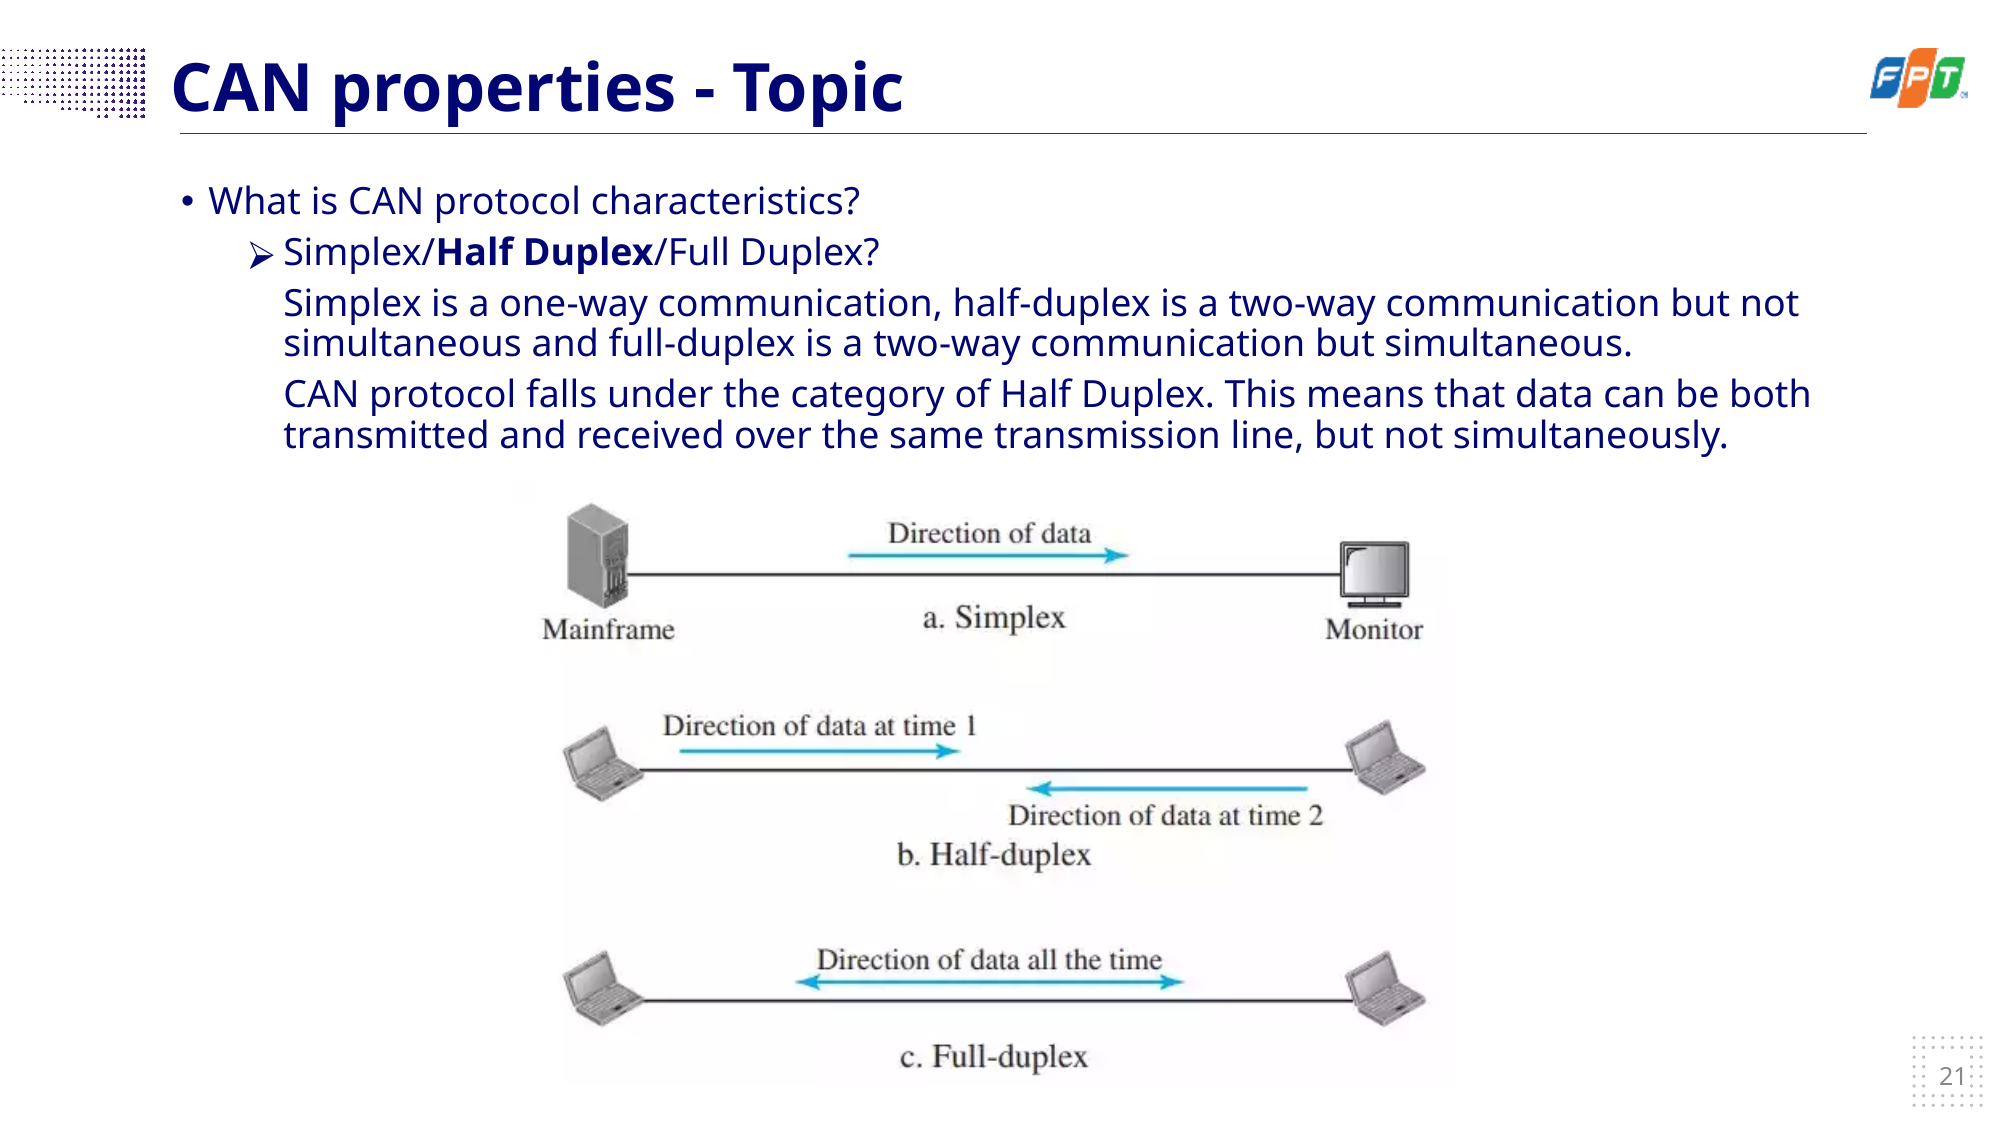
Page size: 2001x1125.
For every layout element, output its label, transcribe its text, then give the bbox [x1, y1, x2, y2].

list What is CAN protocol characteristics? Simplex/Half Duplex/Full Duplex? Simplex is a one-way communication, half-duplex is a two-way communication but not simultaneous and full-duplex is a two-way communication but simultaneous. CAN protocol falls under the category of Half Duplex. This means that data can be both transmitted and received over the same transmission line, but not simultaneously. [155, 174, 1872, 501]
slide_number ‹#› [1898, 1047, 1983, 1108]
picture [1872, 48, 1968, 111]
title CAN properties - Topic [155, 45, 1872, 136]
picture [513, 478, 1452, 1086]
